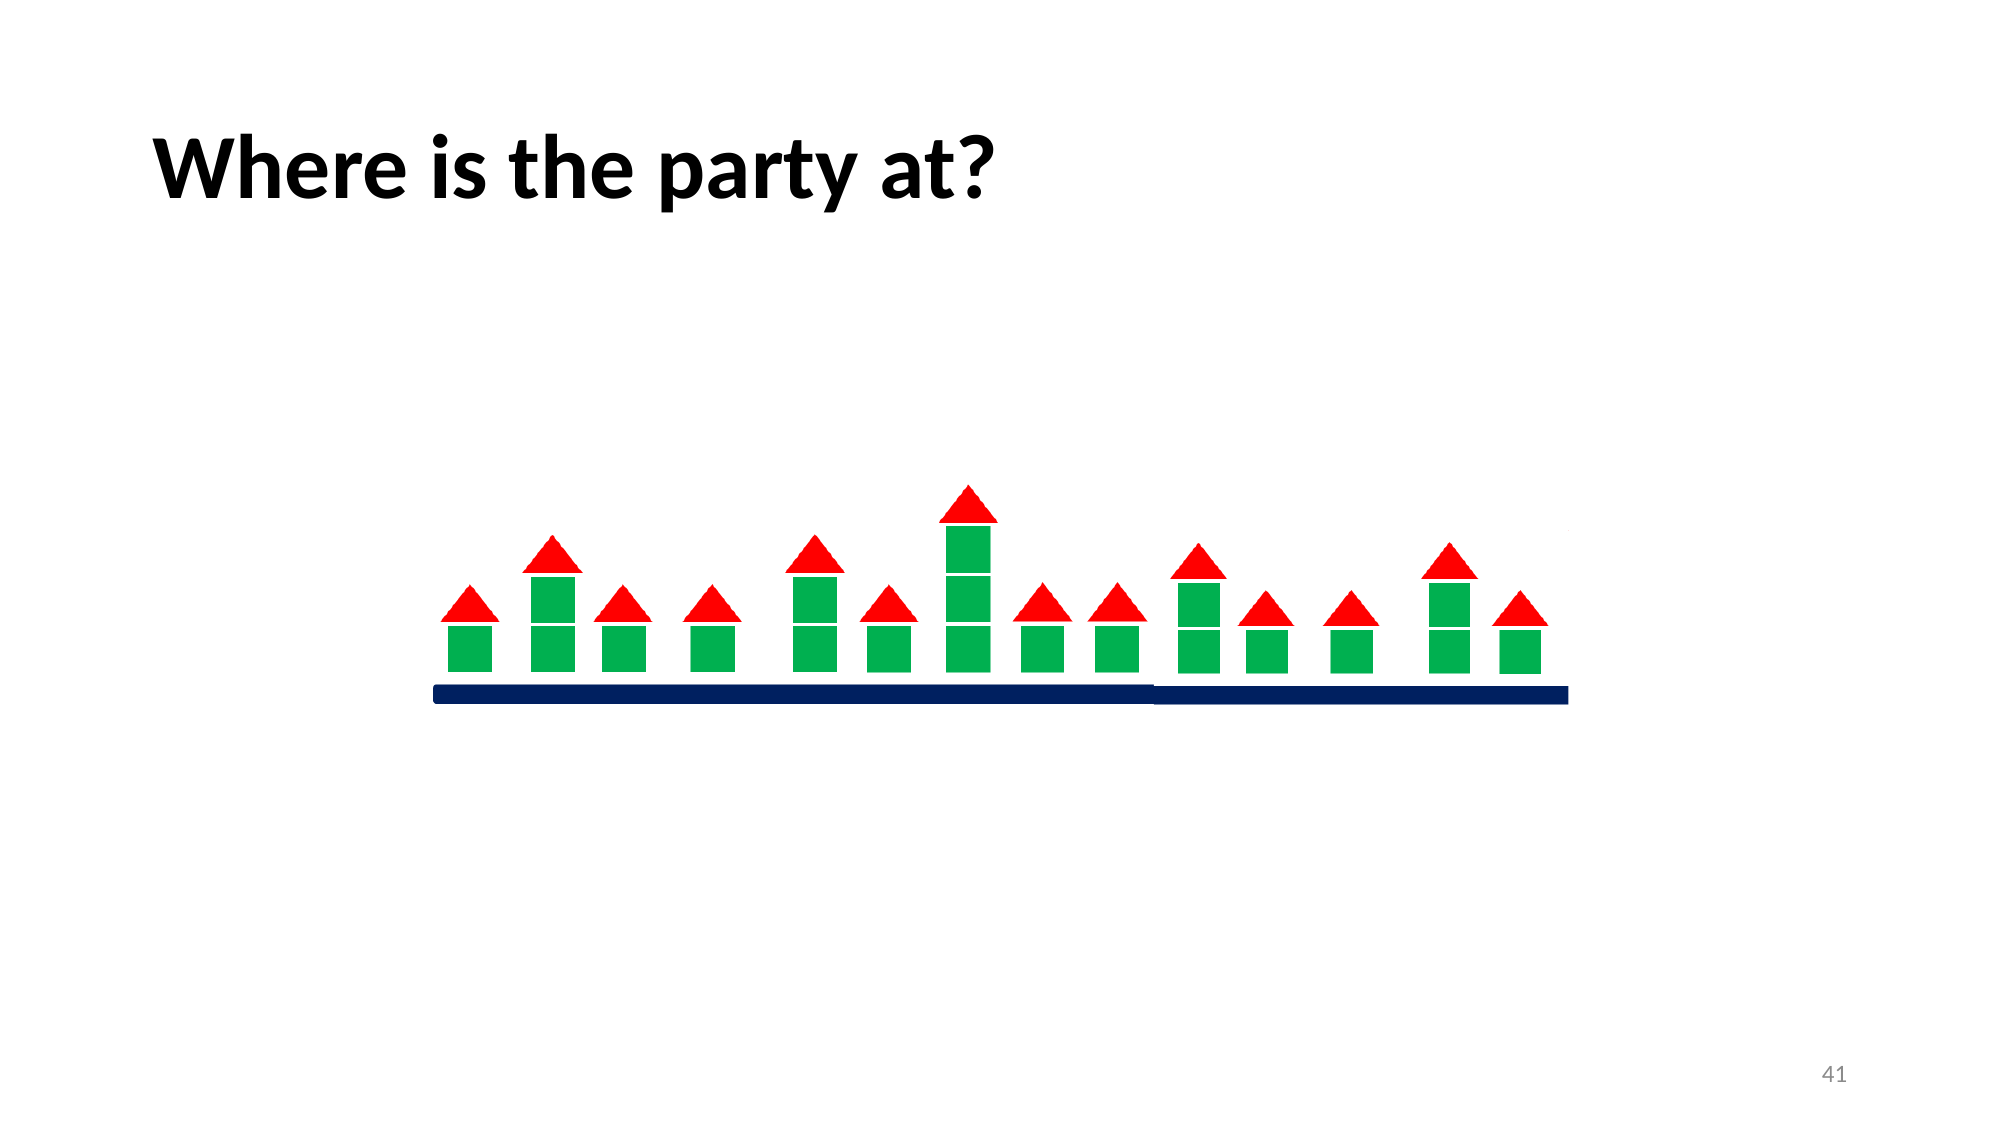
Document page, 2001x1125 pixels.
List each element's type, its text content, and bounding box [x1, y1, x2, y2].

title Where is the party at? [137, 59, 1863, 278]
picture [419, 467, 1569, 713]
slide_number 41 [1412, 1042, 1863, 1103]
